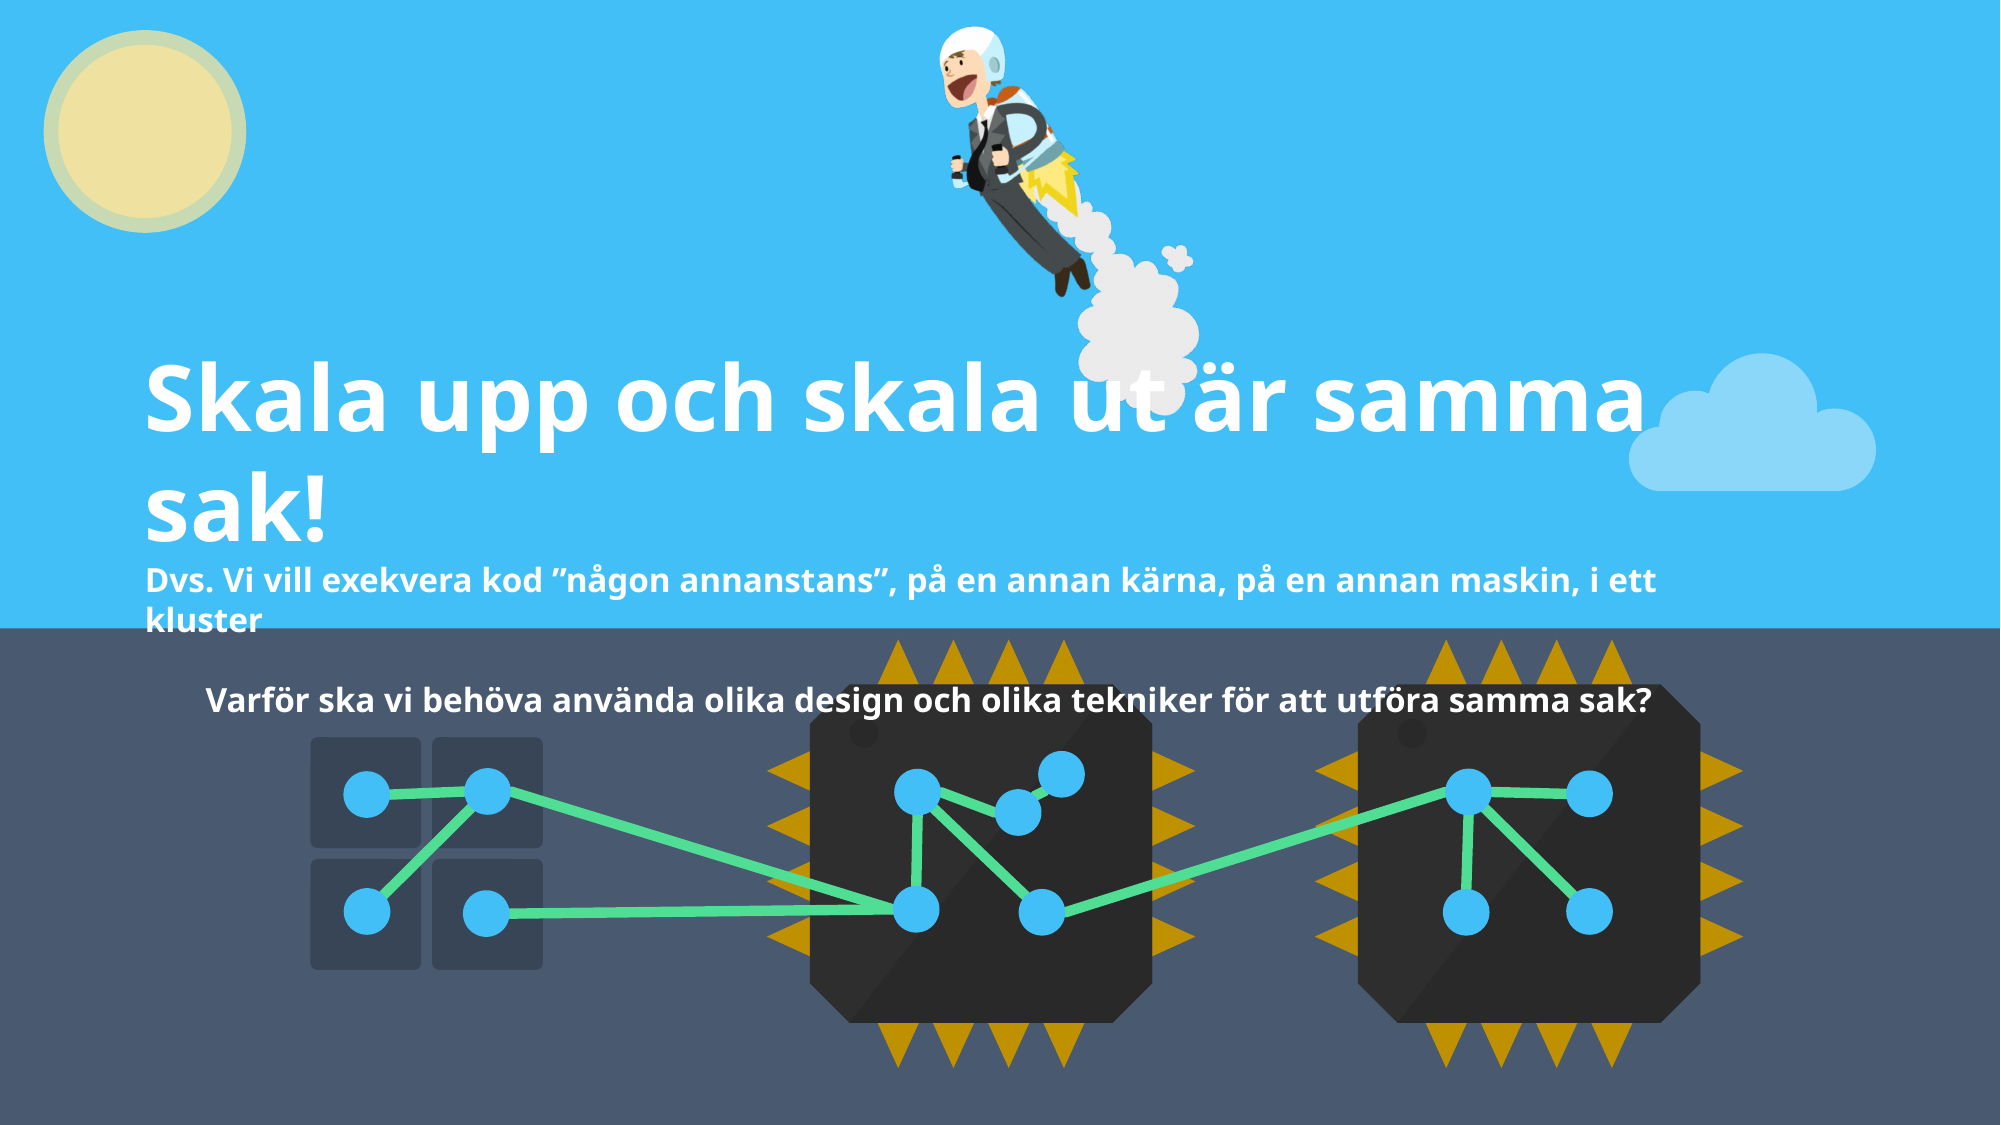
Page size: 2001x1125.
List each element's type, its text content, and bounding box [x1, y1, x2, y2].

text_box Skala upp och skala ut är samma sak! Dvs. Vi vill exekvera kod ”någon annanstans”, på en annan kärna, på en annan maskin, i ett kluster Varför ska vi behöva använda olika design och olika tekniker för att utföra samma sak? [130, 332, 1730, 727]
picture [893, 0, 1228, 438]
text_box [1730, 352, 1878, 493]
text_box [766, 639, 1196, 750]
text_box [0, 0, 981, 629]
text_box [343, 750, 1613, 937]
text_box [43, 30, 247, 233]
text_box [766, 937, 1196, 1069]
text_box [310, 737, 543, 970]
text_box [1162, 0, 2000, 629]
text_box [1314, 639, 1744, 1069]
